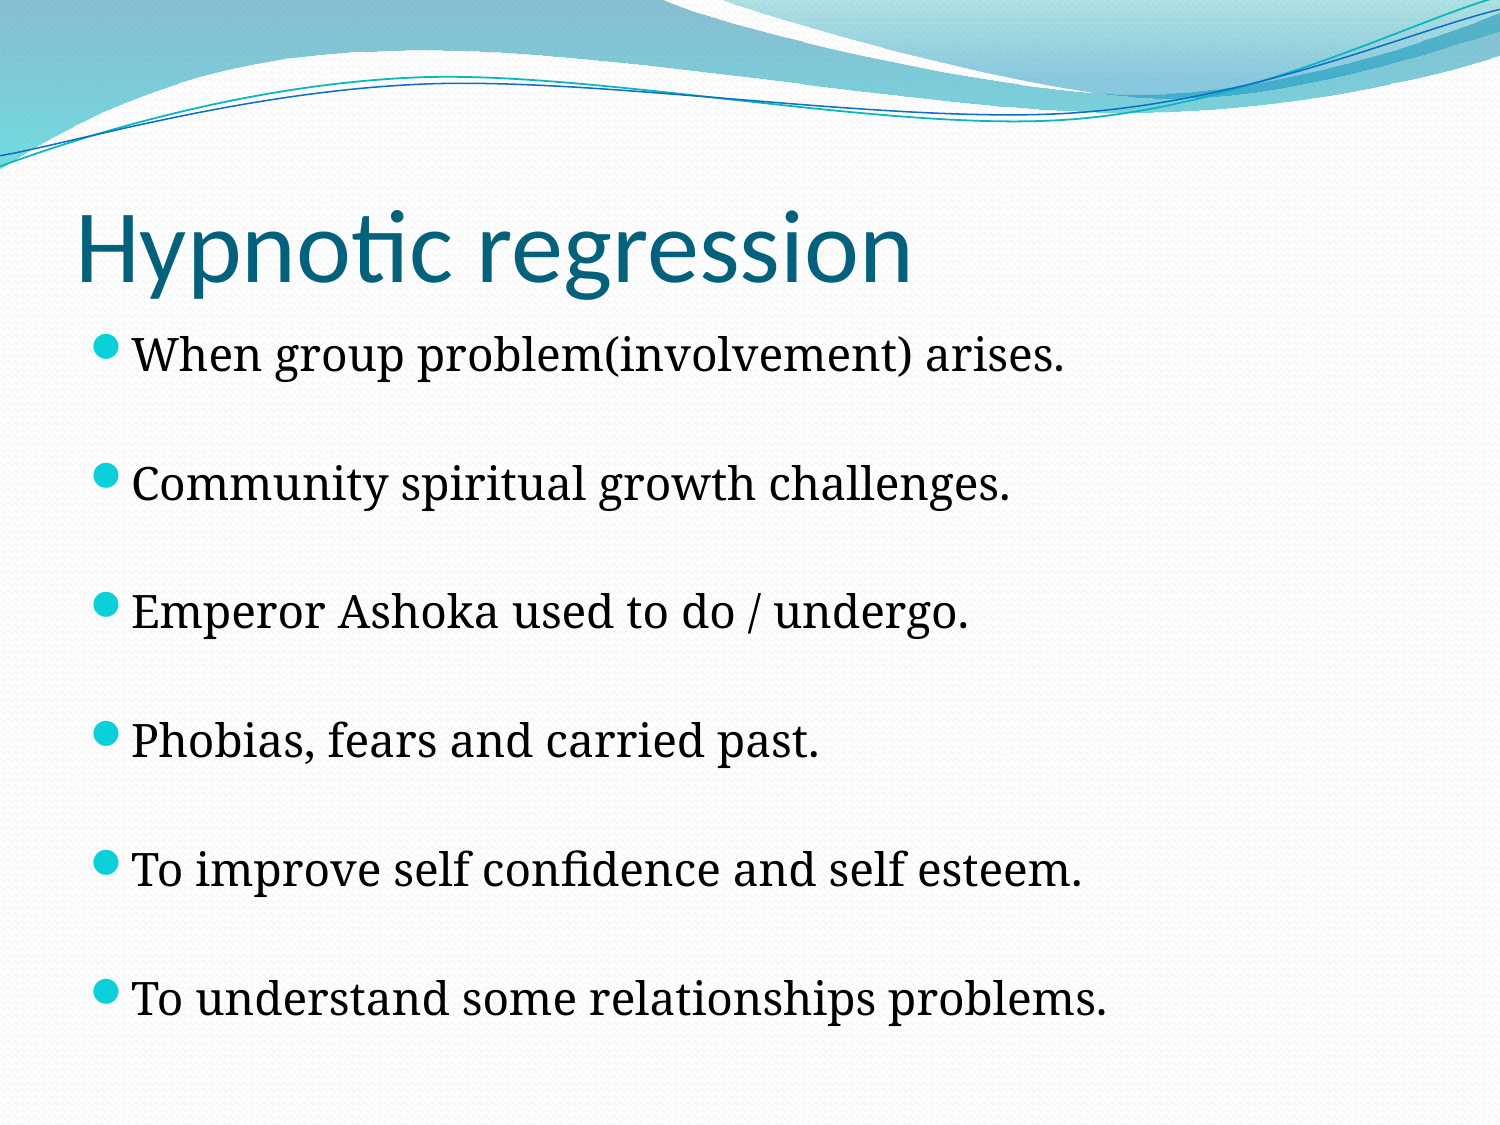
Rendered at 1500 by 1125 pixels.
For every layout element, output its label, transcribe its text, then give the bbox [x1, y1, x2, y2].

title Hypnotic regression [75, 115, 1425, 303]
list When group problem(involvement) arises. Community spiritual growth challenges. Emperor Ashoka used to do / undergo. Phobias, fears and carried past. To improve self confidence and self esteem. To understand some relationships problems. [75, 317, 1425, 1038]
